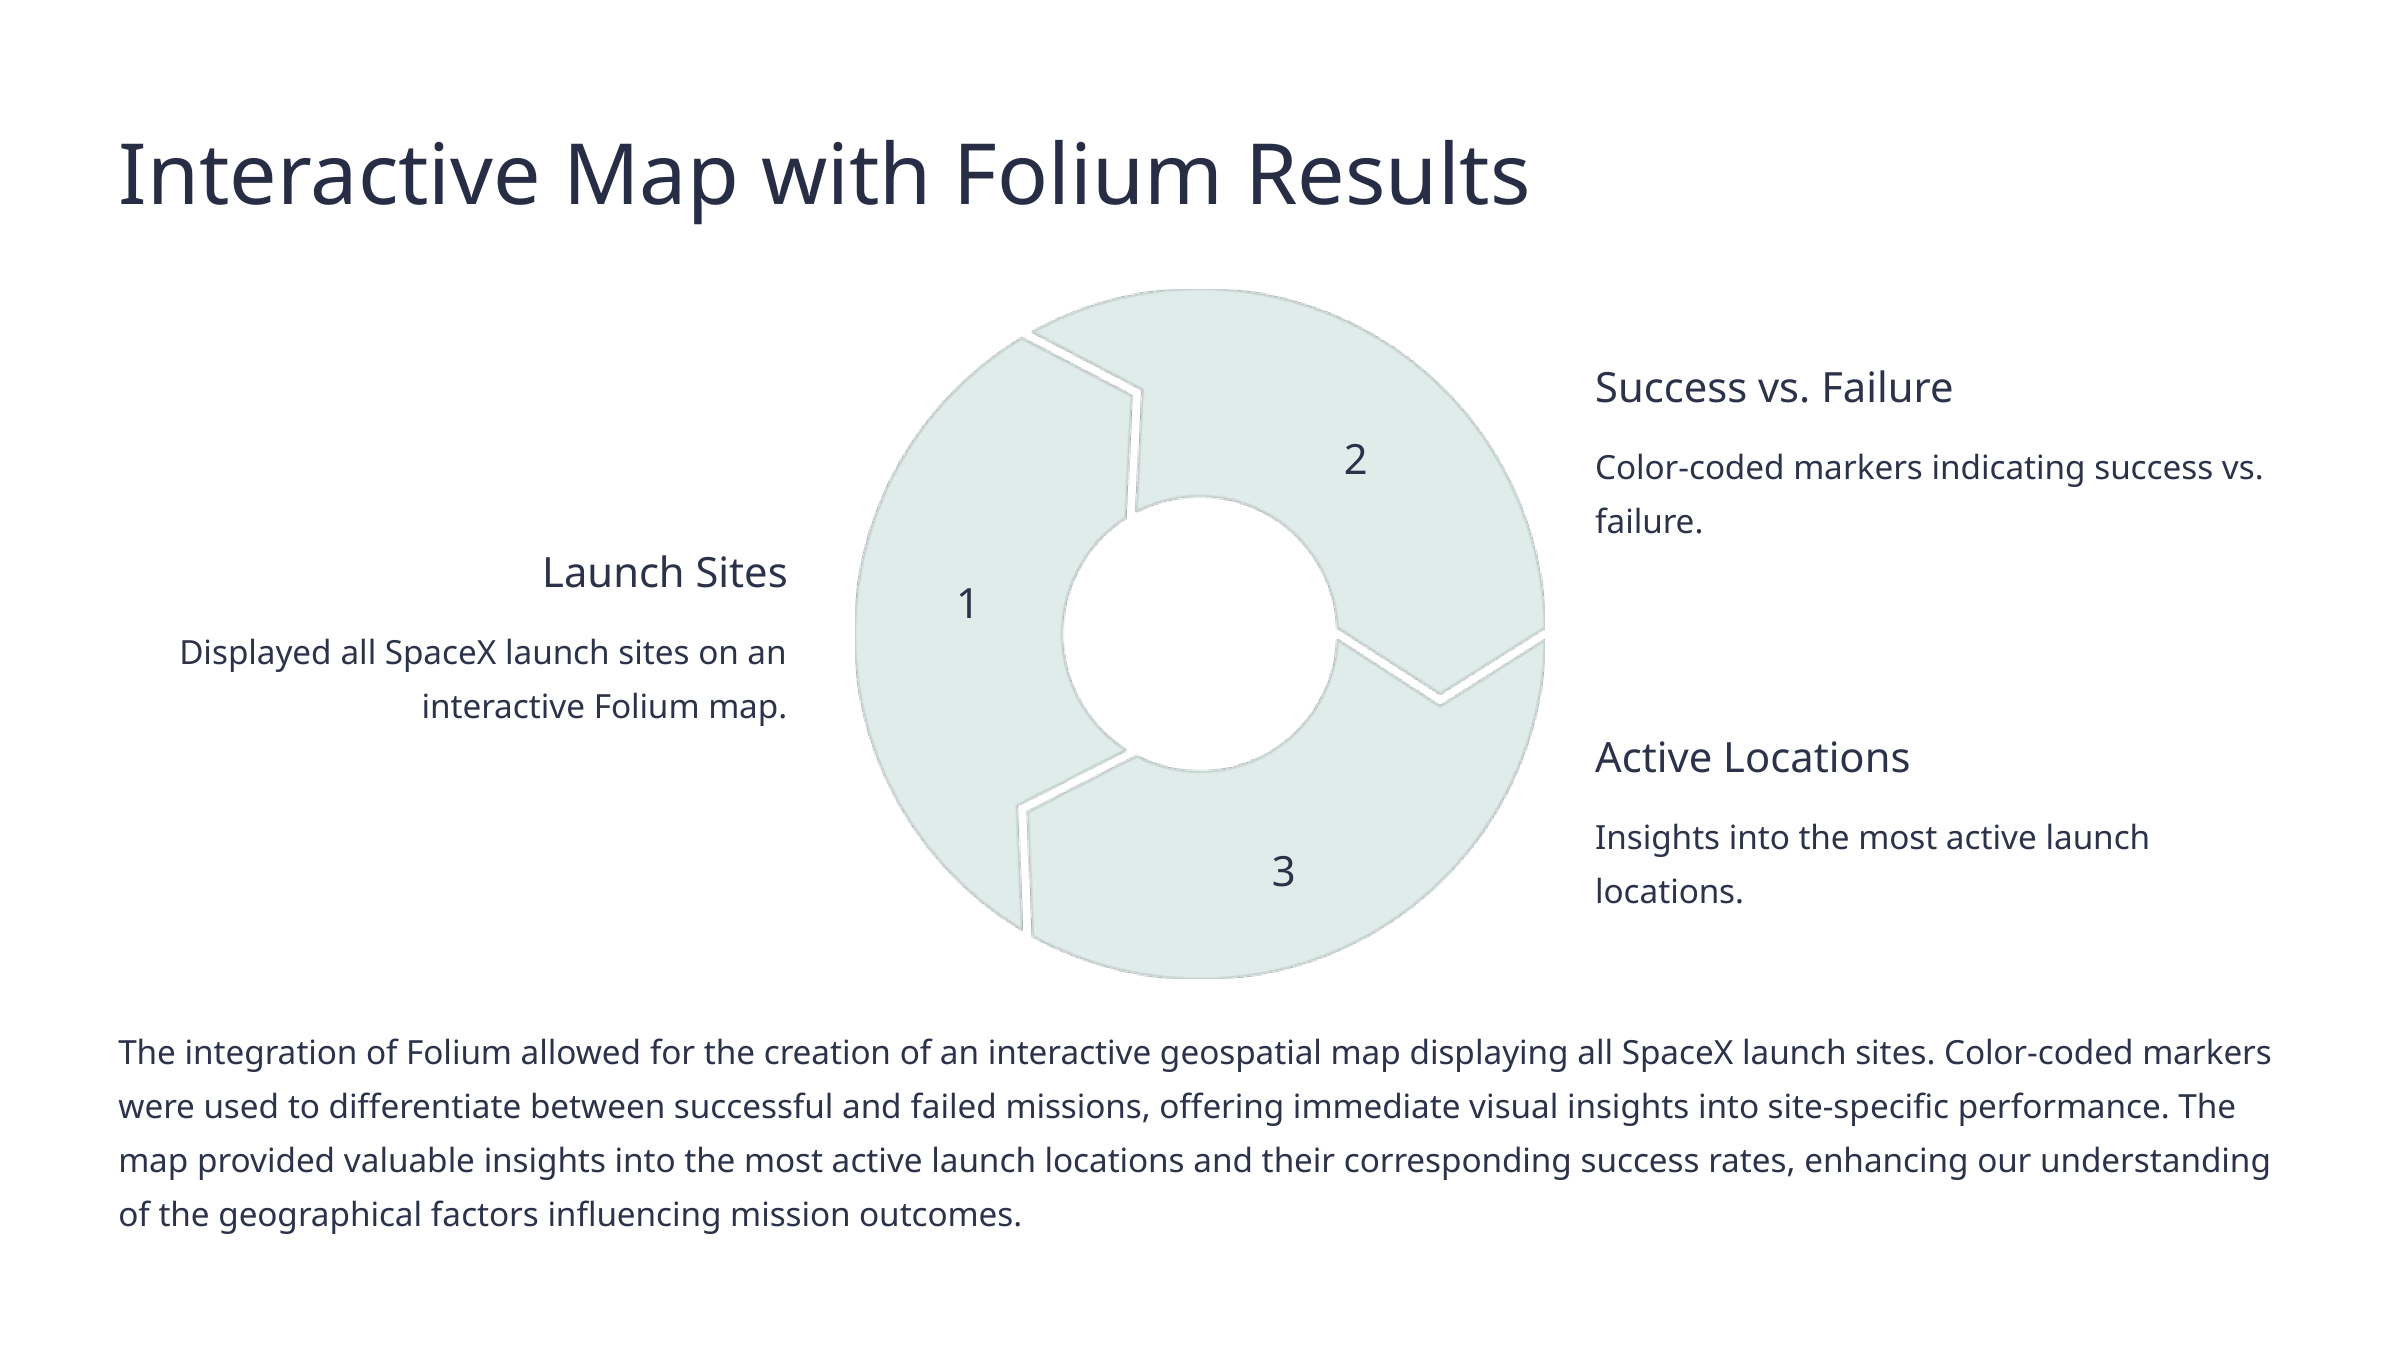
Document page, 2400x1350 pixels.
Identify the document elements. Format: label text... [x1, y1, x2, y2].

text_box The integration of Folium allowed for the creation of an interactive geospatial map displaying all SpaceX launch sites. Color-coded markers were used to differentiate between successful and failed missions, offering immediate visual insights into site-specific performance. The map provided valuable insights into the most active launch locations and their corresponding success rates, enhancing our understanding of the geographical factors influencing mission outcomes. [118, 1016, 2282, 1234]
text_box Displayed all SpaceX launch sites on an interactive Folium map. [118, 616, 788, 726]
text_box Interactive Map with Folium Results [118, 116, 1430, 223]
text_box Success vs. Failure [1595, 358, 2019, 412]
text_box Color-coded markers indicating success vs. failure. [1595, 431, 2282, 541]
text_box Launch Sites [364, 543, 788, 597]
text_box Active Locations [1595, 728, 2019, 782]
text_box Insights into the most active launch locations. [1595, 801, 2282, 910]
picture [855, 289, 1545, 979]
